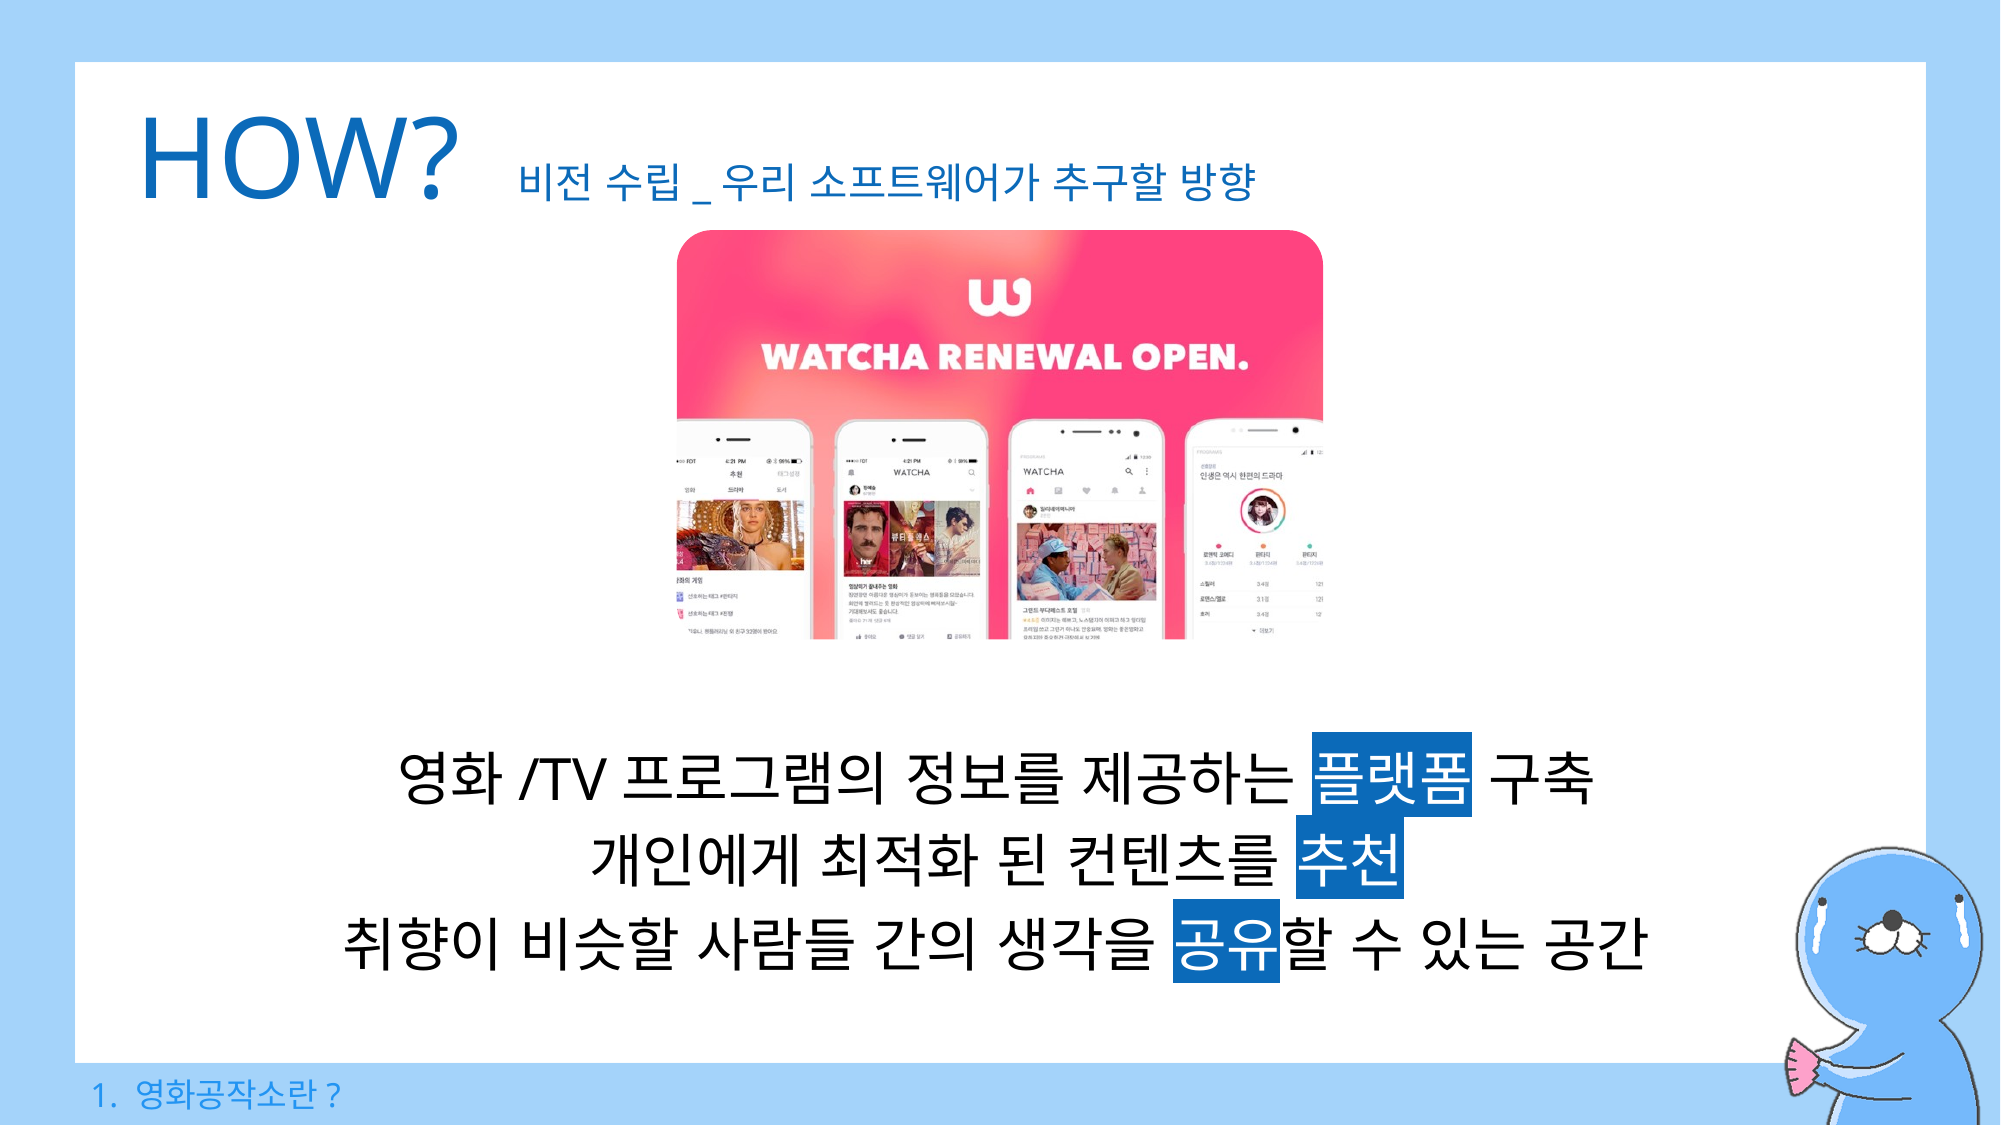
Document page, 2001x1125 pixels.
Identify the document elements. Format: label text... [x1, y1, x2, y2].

text_box HOW? 비전 수립_우리 소프트웨어가 추구할 방향 [120, 78, 1870, 229]
picture [0, 0, 2001, 1125]
text_box 영화/TV프로그램의 정보를 제공하는 플랫폼 구축 [309, 734, 1684, 816]
text_box 1. 영화공작소란? [75, 1066, 450, 1122]
text_box 취향이 비슷할 사람들 간의 생각을 공유할 수 있는 공간 [309, 900, 1684, 986]
text_box 개인에게 최적화 된 컨텐츠를 추천 [309, 816, 1684, 900]
